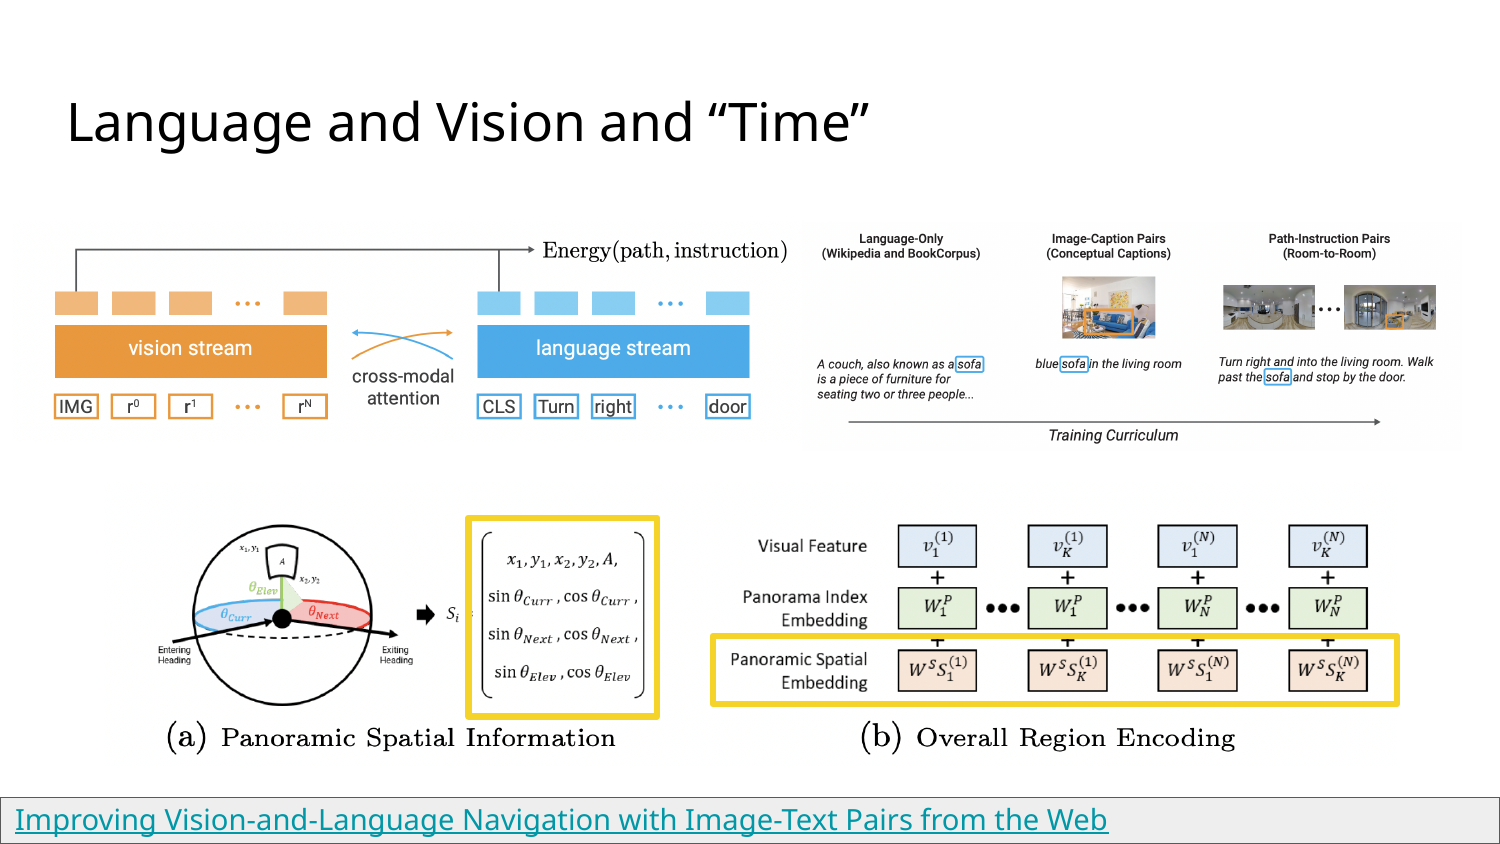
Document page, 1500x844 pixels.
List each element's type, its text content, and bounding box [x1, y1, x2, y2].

picture [12, 221, 1462, 451]
text_box Improving Vision-and-Language Navigation with Image-Text Pairs from the Web [0, 797, 1500, 844]
title Language and Vision and “Time” [51, 72, 1449, 167]
picture [103, 482, 1397, 766]
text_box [468, 517, 1398, 717]
